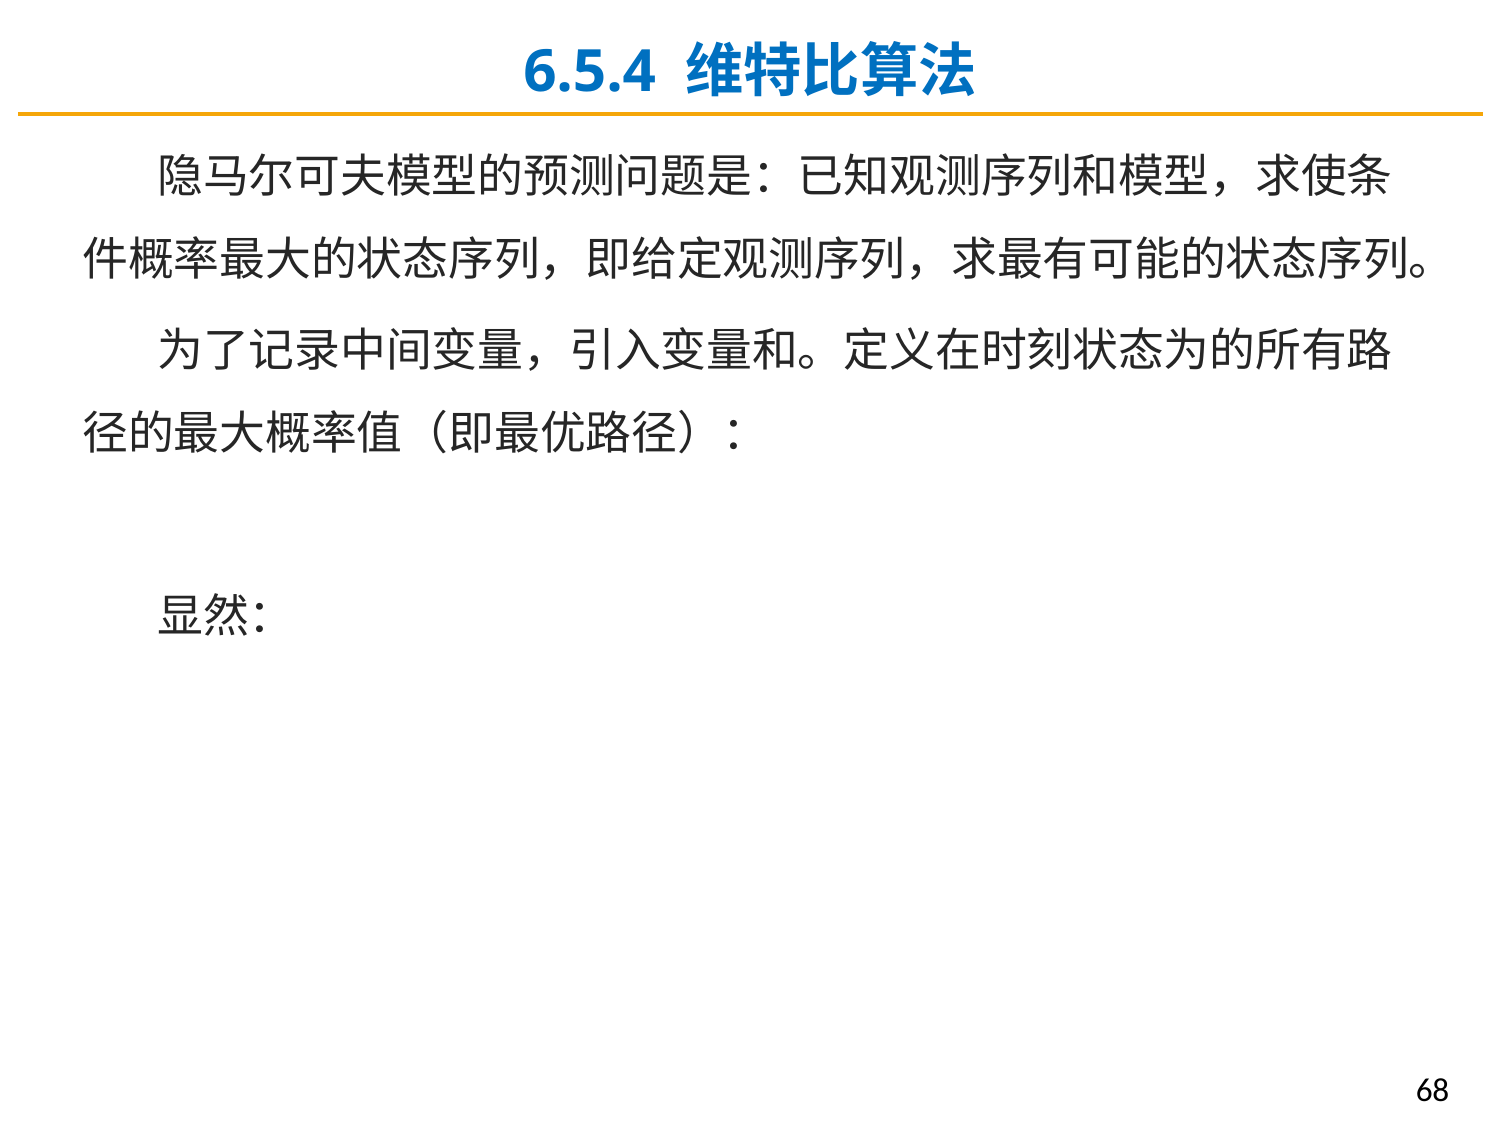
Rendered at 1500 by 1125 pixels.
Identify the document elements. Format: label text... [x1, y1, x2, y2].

text_box 6.5.4 维特比算法 [0, 25, 1500, 111]
text_box 68 [1114, 1060, 1465, 1106]
